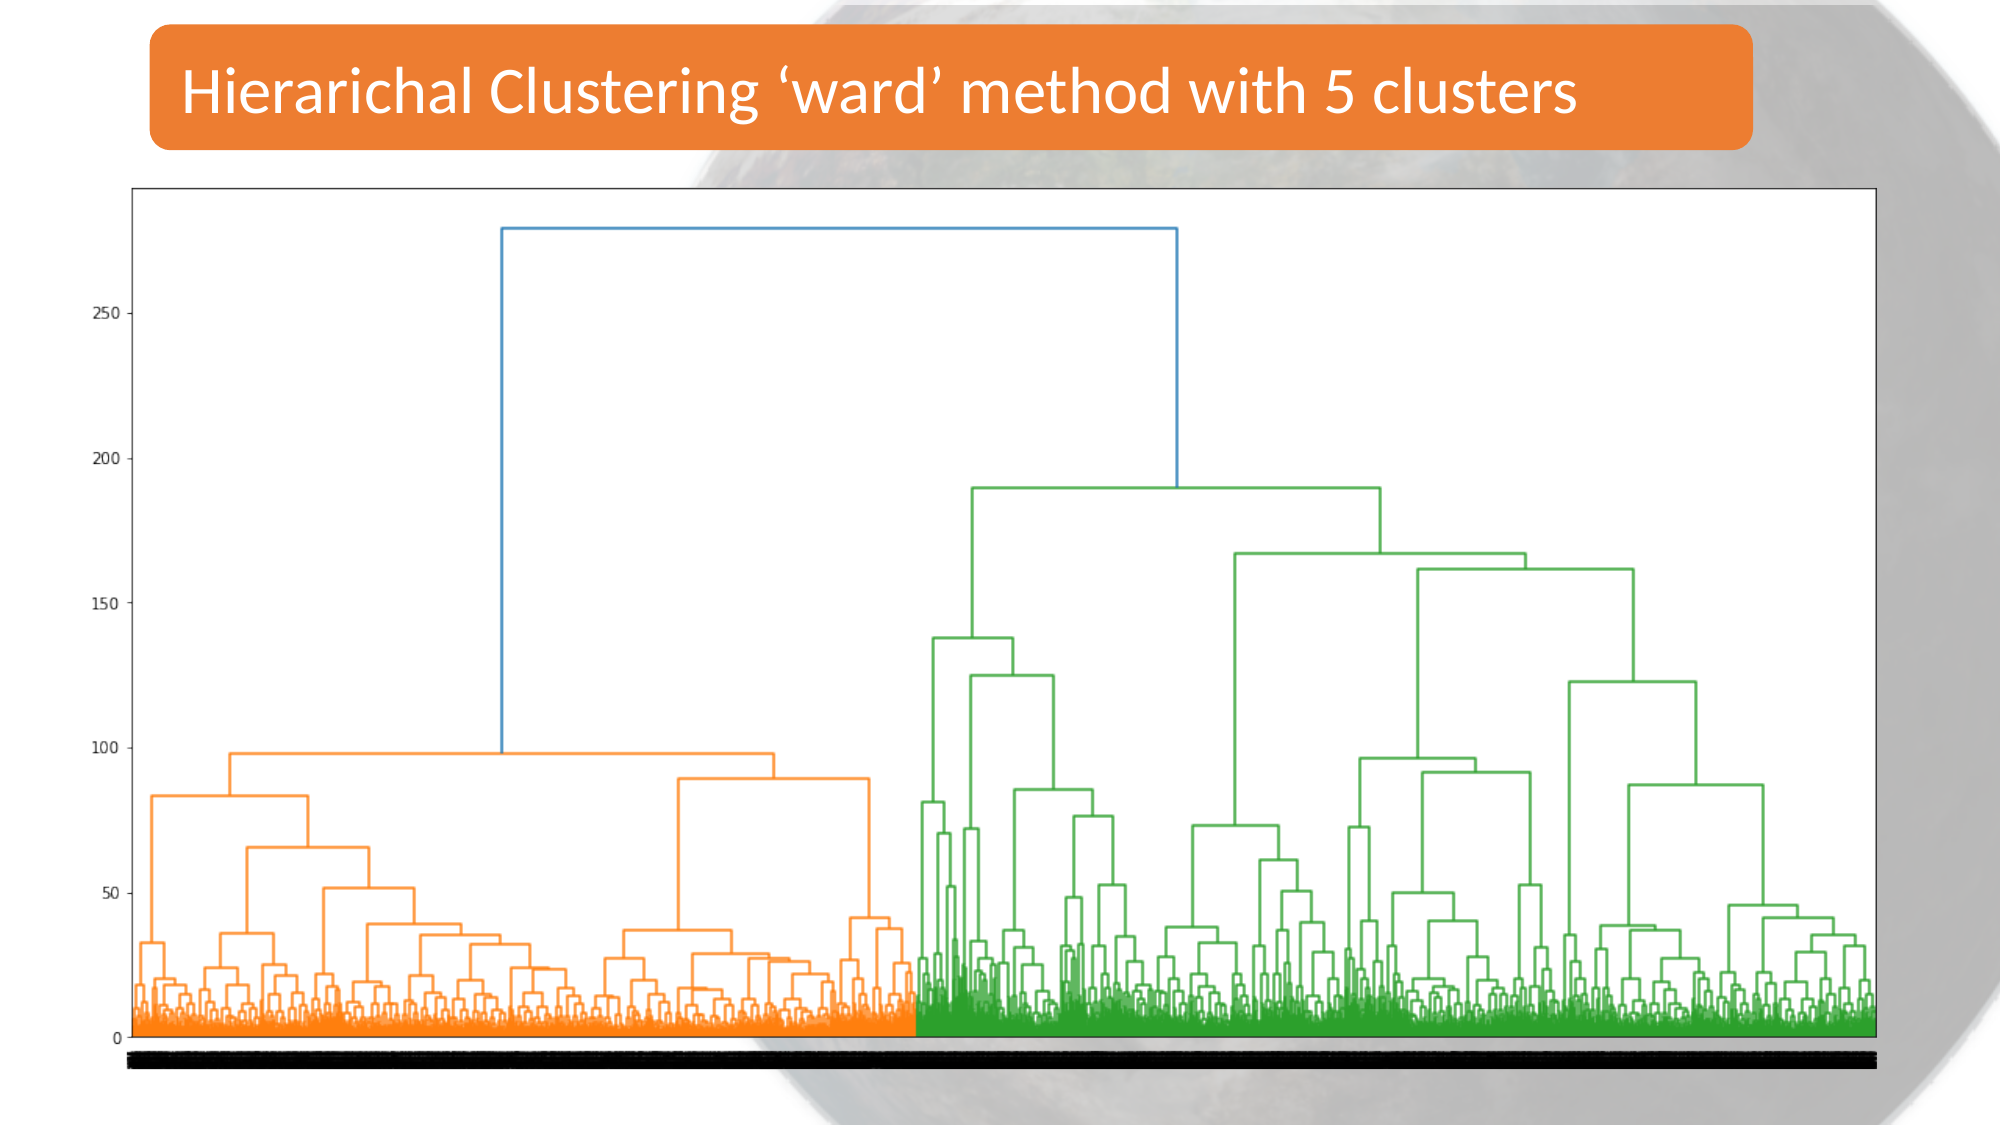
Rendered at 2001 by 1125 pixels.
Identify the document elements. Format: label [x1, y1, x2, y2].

picture [80, 0, 2000, 1125]
text_box [149, 24, 1754, 151]
